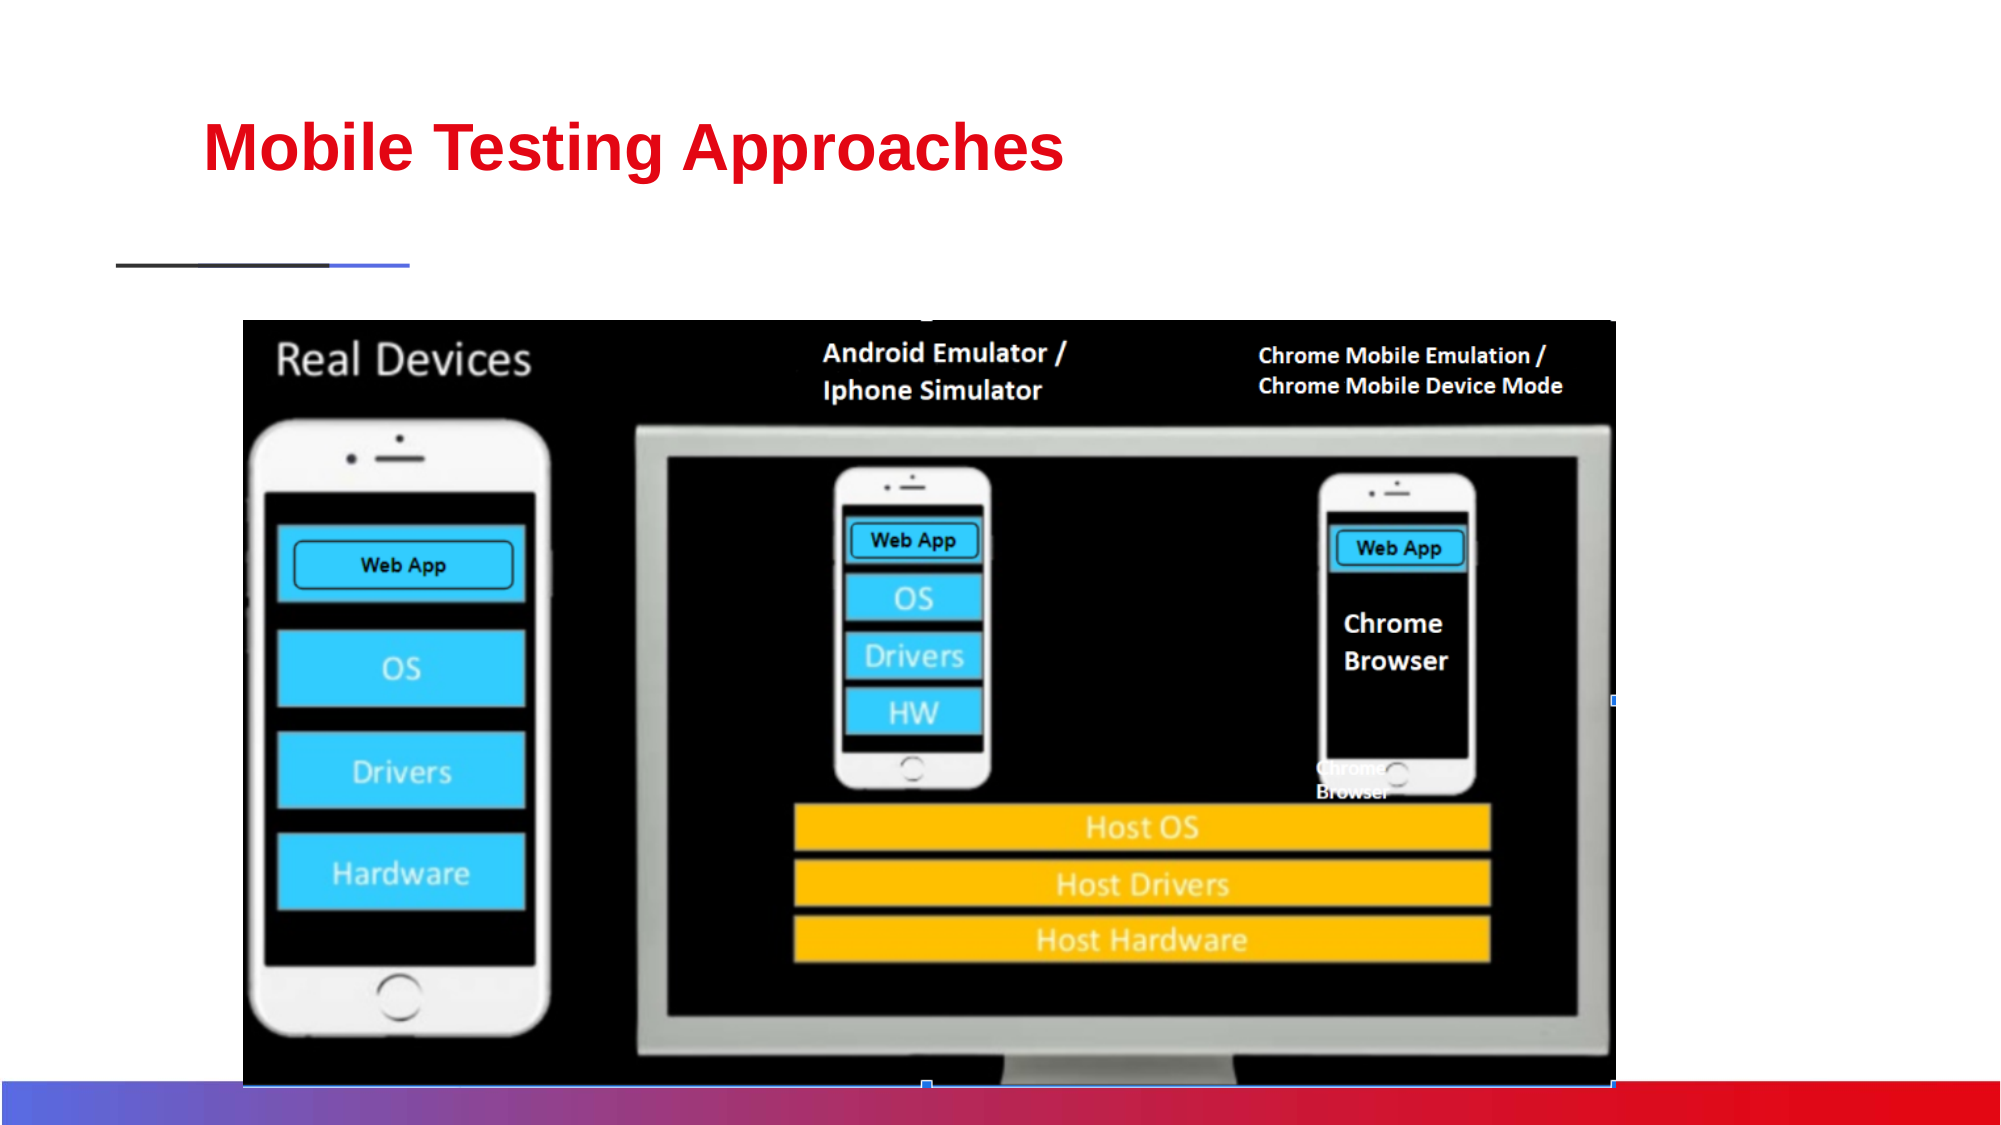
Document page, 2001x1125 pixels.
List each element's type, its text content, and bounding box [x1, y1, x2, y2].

title Mobile Testing Approaches [183, 93, 1866, 194]
picture [0, 0, 2001, 1125]
